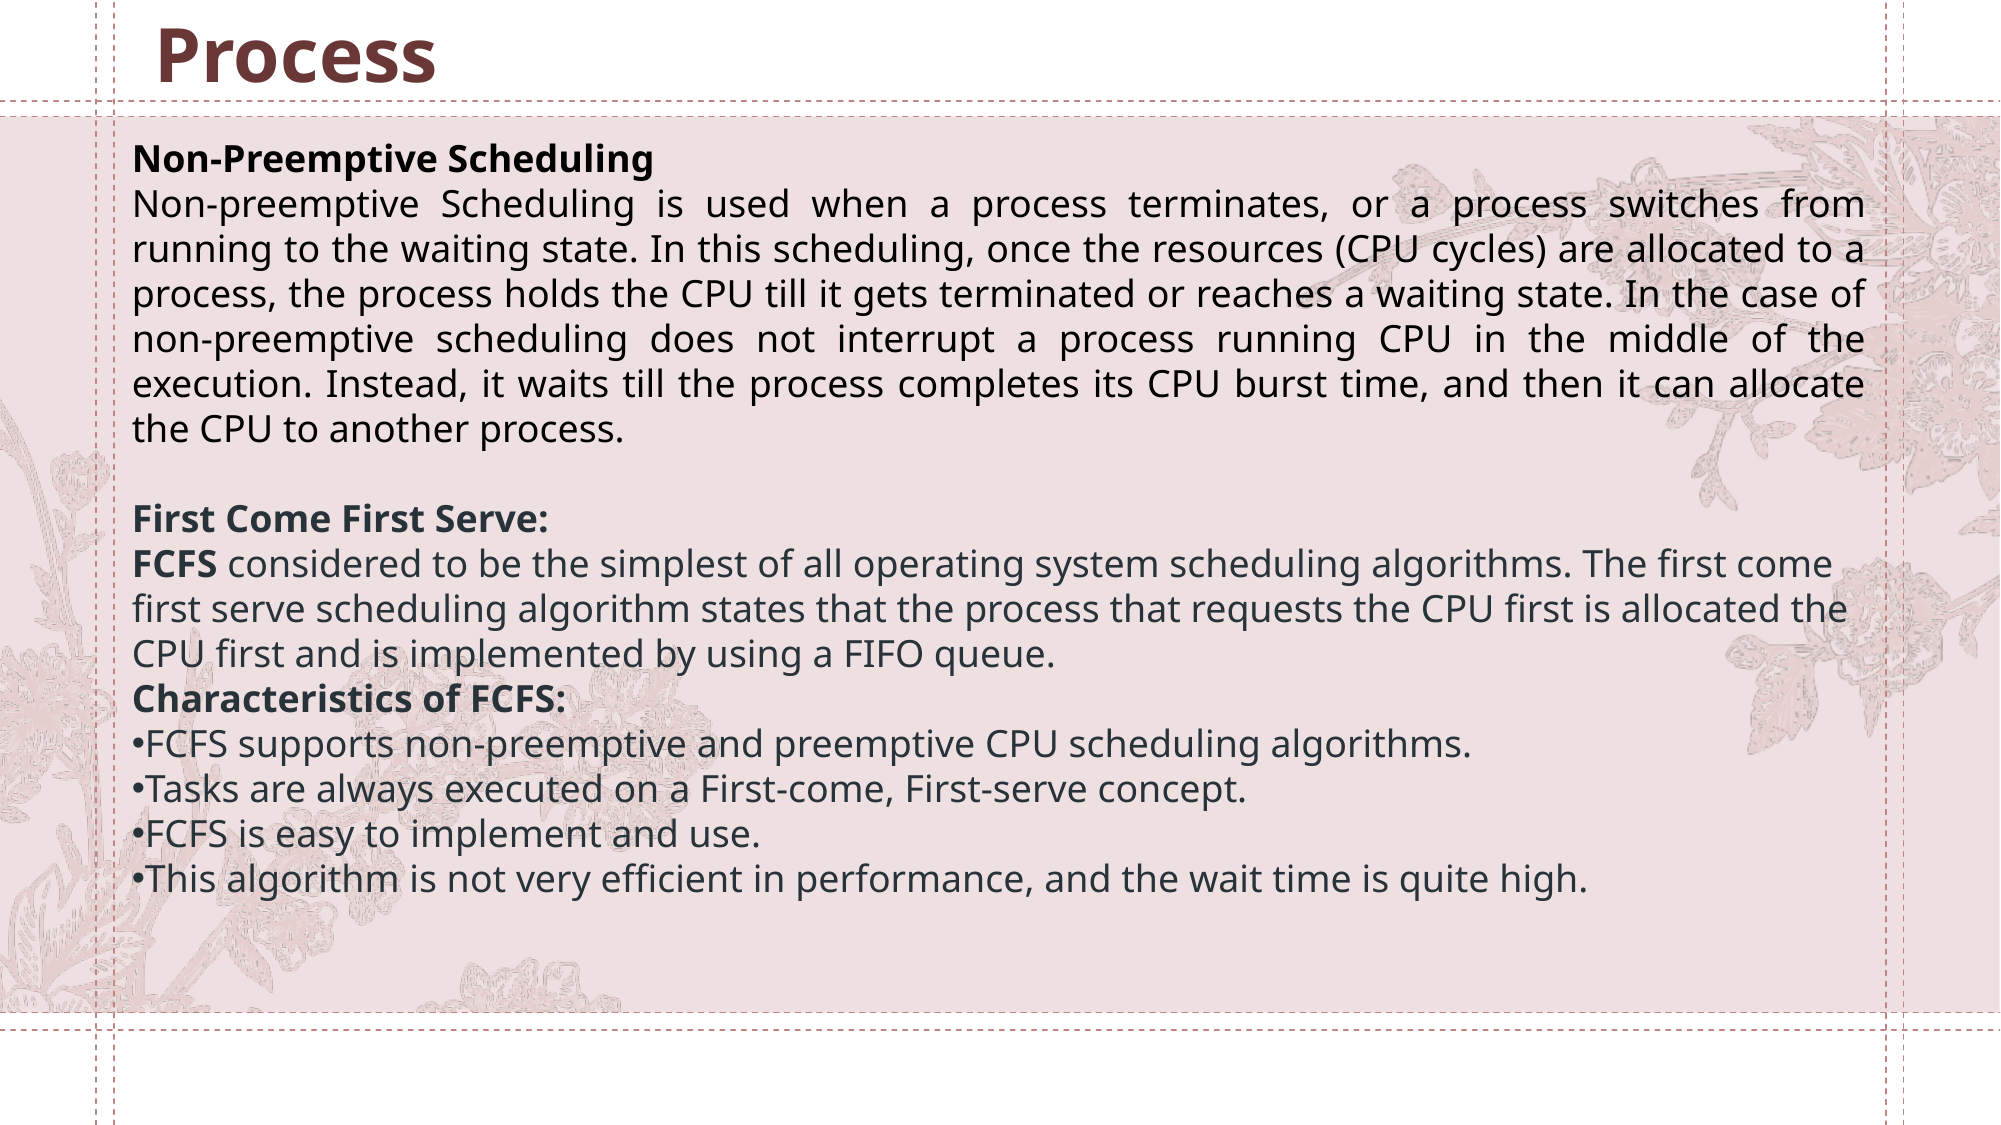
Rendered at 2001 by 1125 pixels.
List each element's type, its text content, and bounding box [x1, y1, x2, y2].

text_box Process [139, 0, 1141, 105]
picture [1240, 116, 2000, 873]
text_box Non-Preemptive Scheduling Non-preemptive Scheduling is used when a process terminates, or a process switches from running to the waiting state. In this scheduling, once the resources (CPU cycles) are allocated to a process, the process holds the CPU till it gets terminated or reaches a waiting state. In the case of non-preemptive scheduling does not interrupt a process running CPU in the middle of the execution. Instead, it waits till the process completes its CPU burst time, and then it can allocate the CPU to another process. First Come First Serve: FCFS considered to be the simplest of all operating system scheduling algorithms. The first come first serve scheduling algorithm states that the process that requests the CPU first is allocated the CPU first and is implemented by using a FIFO queue. Characteristics of FCFS: FCFS supports non-preemptive and preemptive CPU scheduling algorithms. Tasks are always executed on a First-come, First-serve concept. FCFS is easy to implement and use. This algorithm is not very efficient in performance, and the wait time is quite high. [117, 127, 1883, 908]
picture [0, 297, 778, 1013]
